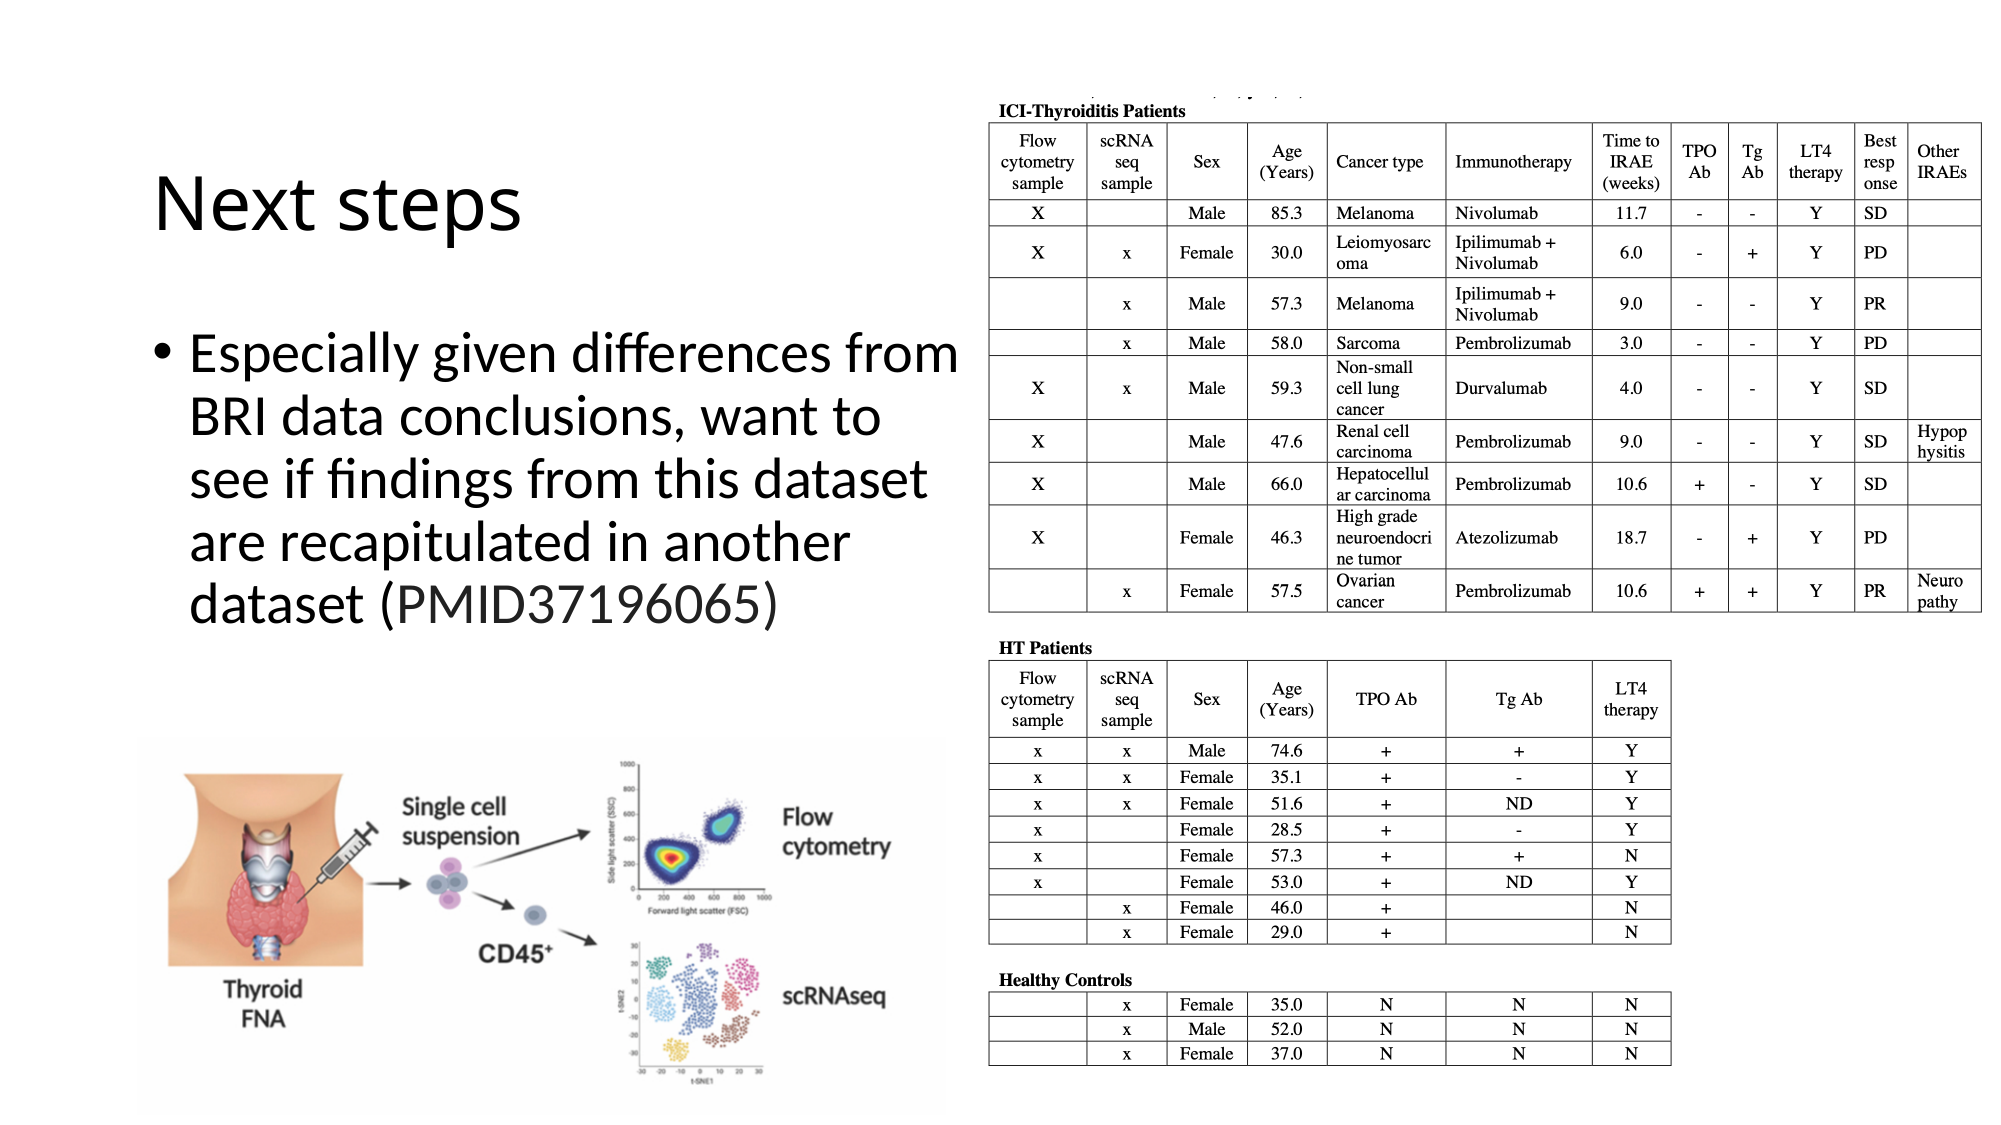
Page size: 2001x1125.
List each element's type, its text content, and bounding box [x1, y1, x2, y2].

picture [974, 97, 1991, 1074]
picture [137, 737, 946, 1115]
list Especially given differences from BRI data conclusions, want to see if findings from this dataset are recapitulated in another dataset (PMID37196065) [137, 314, 974, 738]
title Next steps [137, 97, 974, 314]
